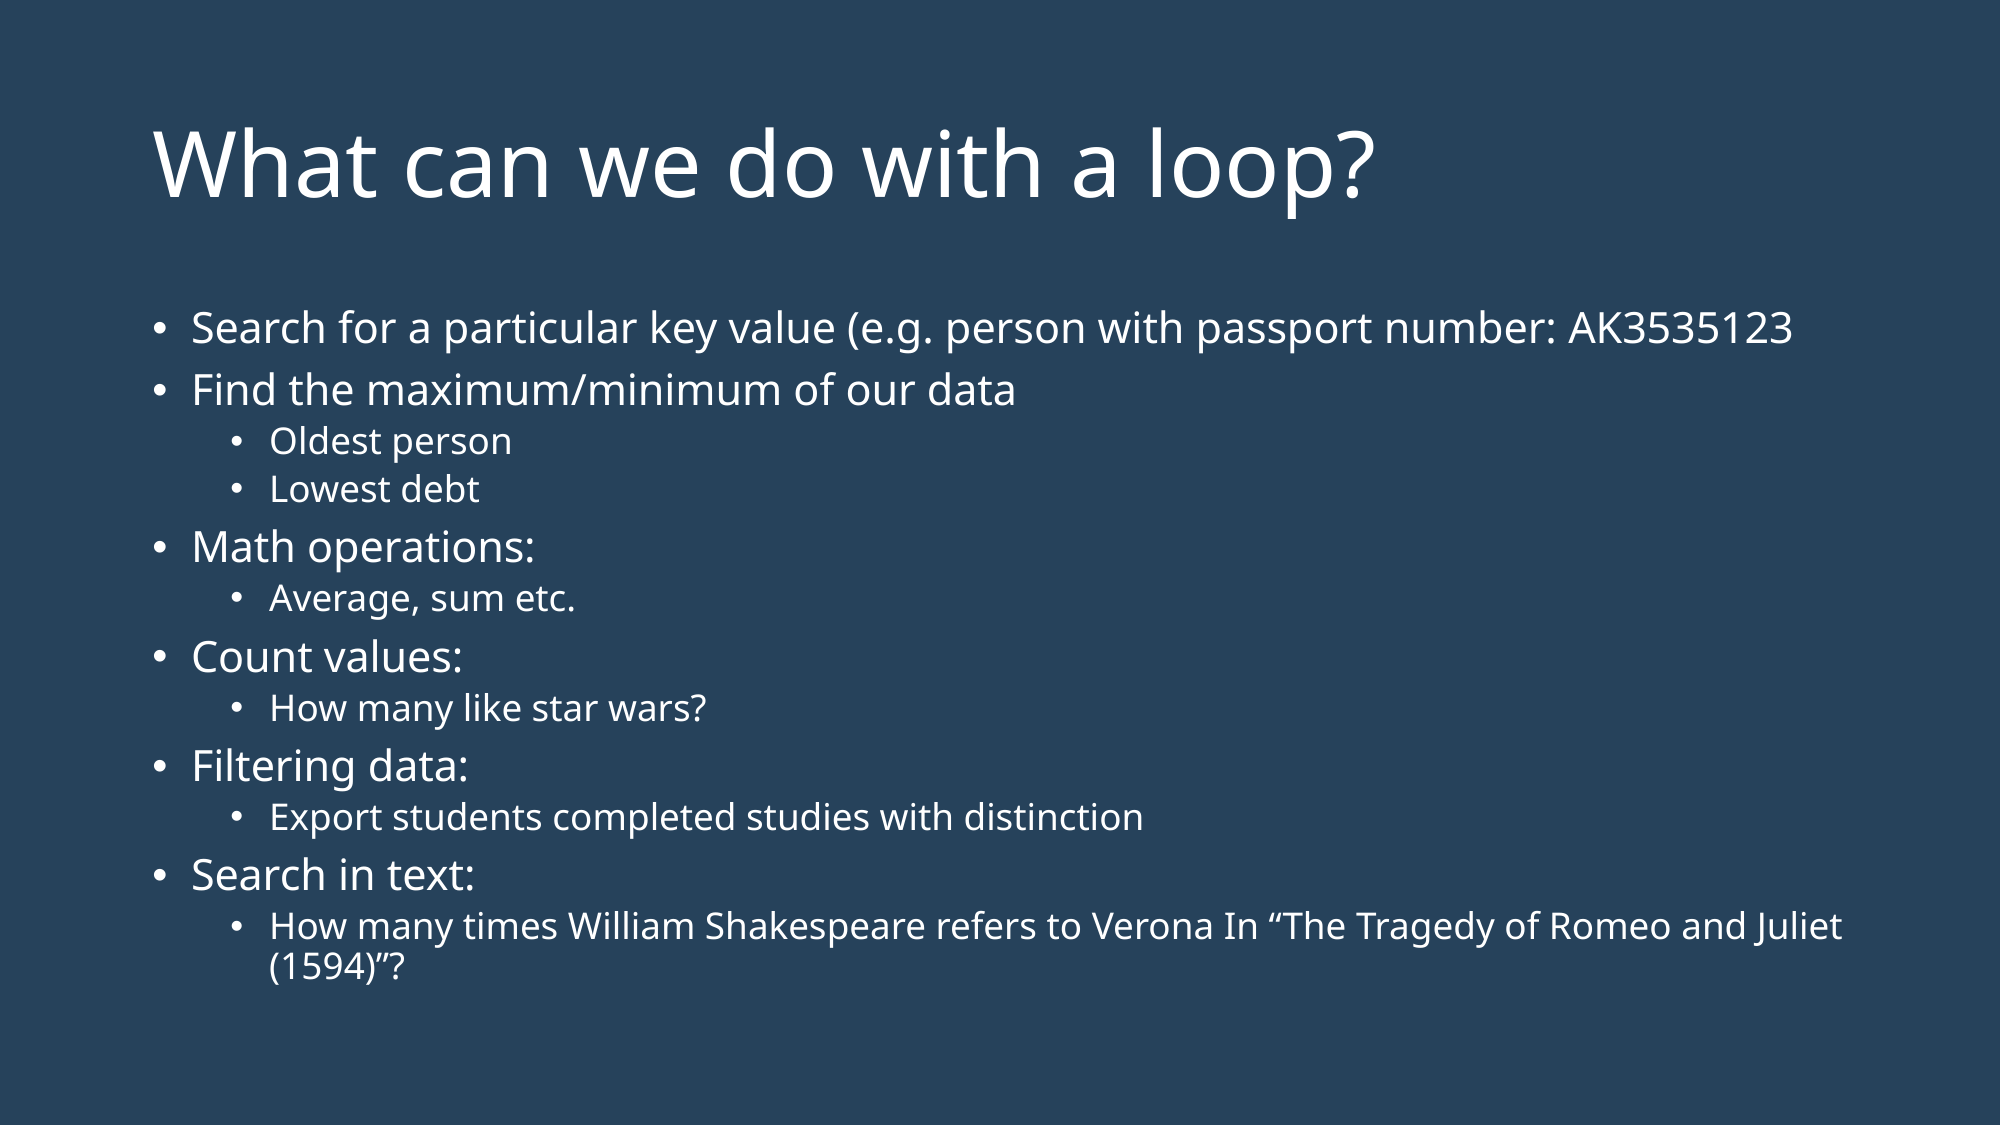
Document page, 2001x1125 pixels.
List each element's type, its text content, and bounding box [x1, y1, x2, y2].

list Search for a particular key value (e.g. person with passport number: AK3535123 Find the maximum/minimum of our data Oldest person Lowest debt Math operations: Average, sum etc. Count values: How many like star wars? Filtering data: Export students completed studies with distinction Search in text: How many times William Shakespeare refers to Verona In “The Tragedy of Romeo and Juliet (1594)”? [137, 299, 1862, 1013]
title What can we do with a loop? [137, 59, 1862, 277]
